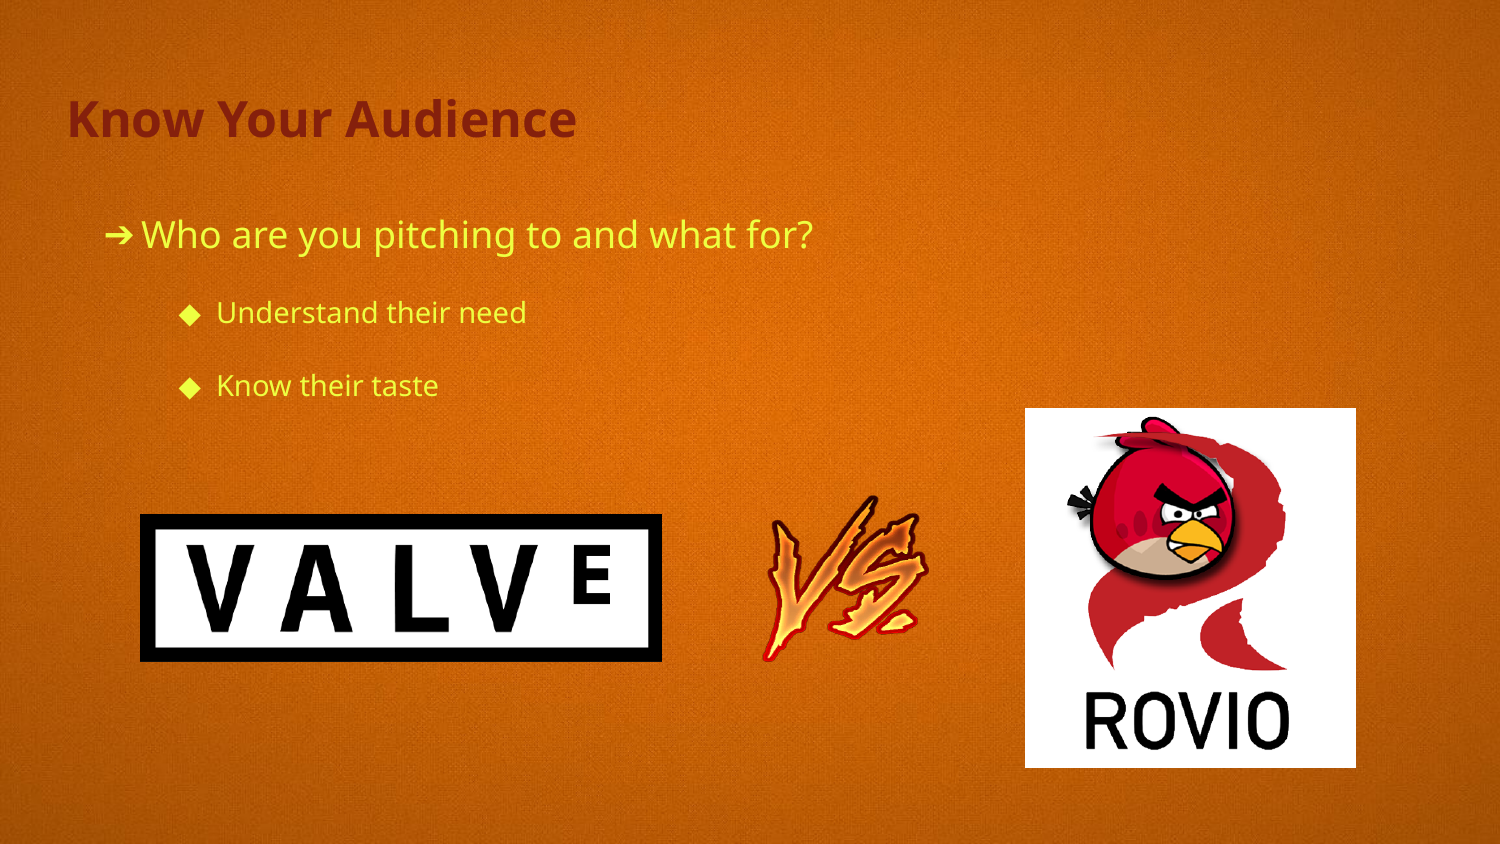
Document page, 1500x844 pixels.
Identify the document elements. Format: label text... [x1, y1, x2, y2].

list Who are you pitching to and what for? Understand their need Know their taste [51, 189, 1449, 750]
picture [0, 0, 1500, 844]
title Know Your Audience [51, 72, 1449, 167]
